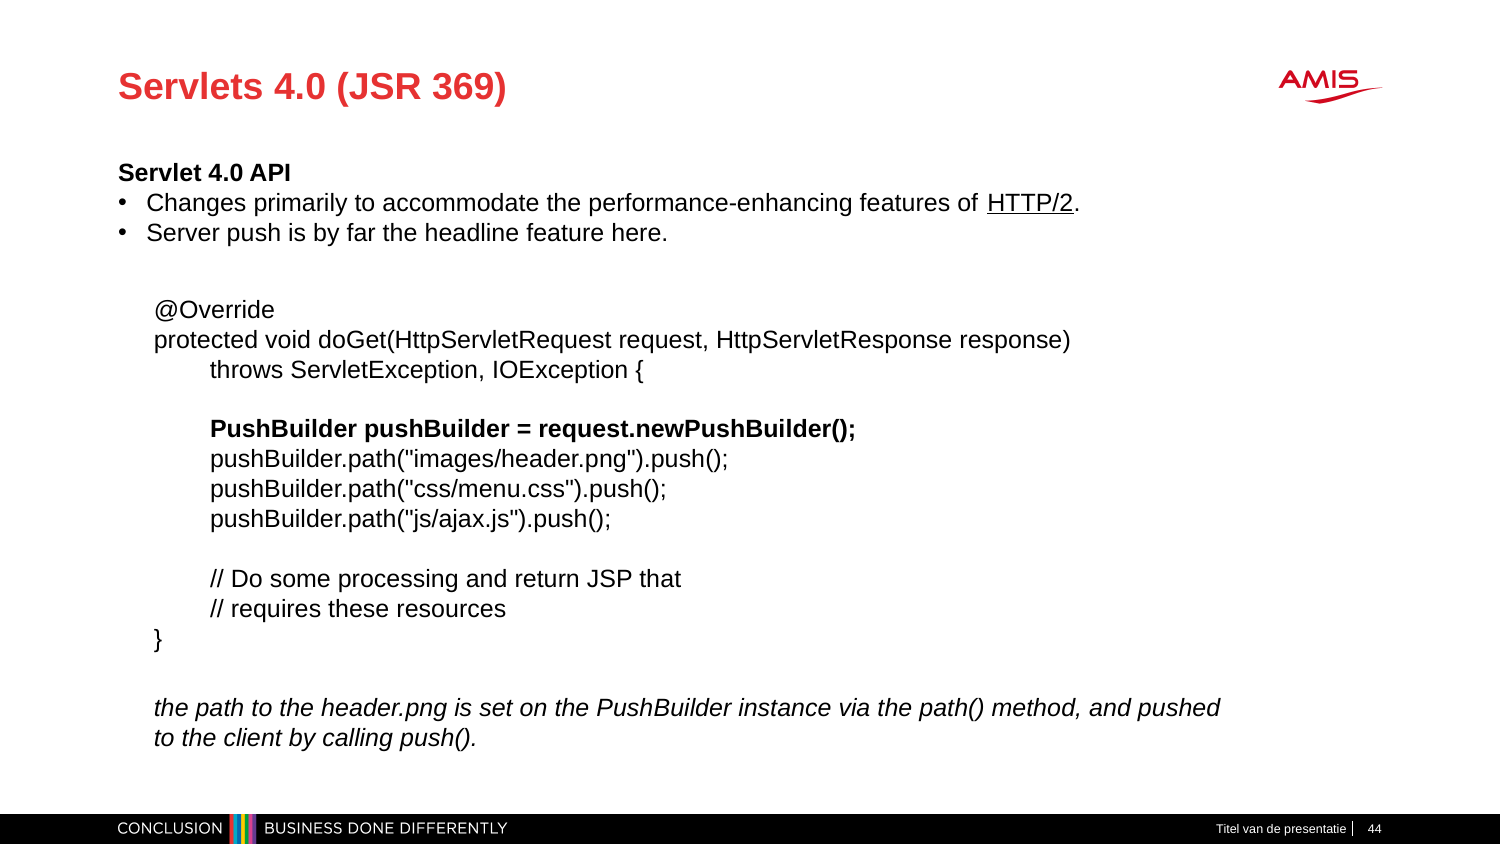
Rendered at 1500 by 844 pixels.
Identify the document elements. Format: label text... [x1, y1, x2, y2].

text_box Servlet 4.0 API Changes primarily to accommodate the performance-enhancing features of HTTP/2. Server push is by far the headline feature here. [118, 156, 1372, 247]
picture [0, 814, 236, 844]
text_box the path to the header.png is set on the PushBuilder instance via the path() method, and pushed to the client by calling push(). [153, 691, 1235, 752]
footer Titel van de presentatie [814, 820, 1347, 839]
title Servlets 4.0 (JSR 369) [118, 47, 1205, 130]
picture [1205, 58, 1388, 106]
picture [239, 814, 1500, 844]
text_box @Override protected void doGet(HttpServletRequest request, HttpServletResponse response) throws ServletException, IOException { PushBuilder pushBuilder = request.newPushBuilder(); pushBuilder.path("images/header.png").push(); pushBuilder.path("css/menu.css").push(); pushBuilder.path("js/ajax.js").push(); // Do some processing and return JSP that // requires these resources } [153, 293, 1372, 653]
slide_number 44 [1358, 820, 1382, 839]
